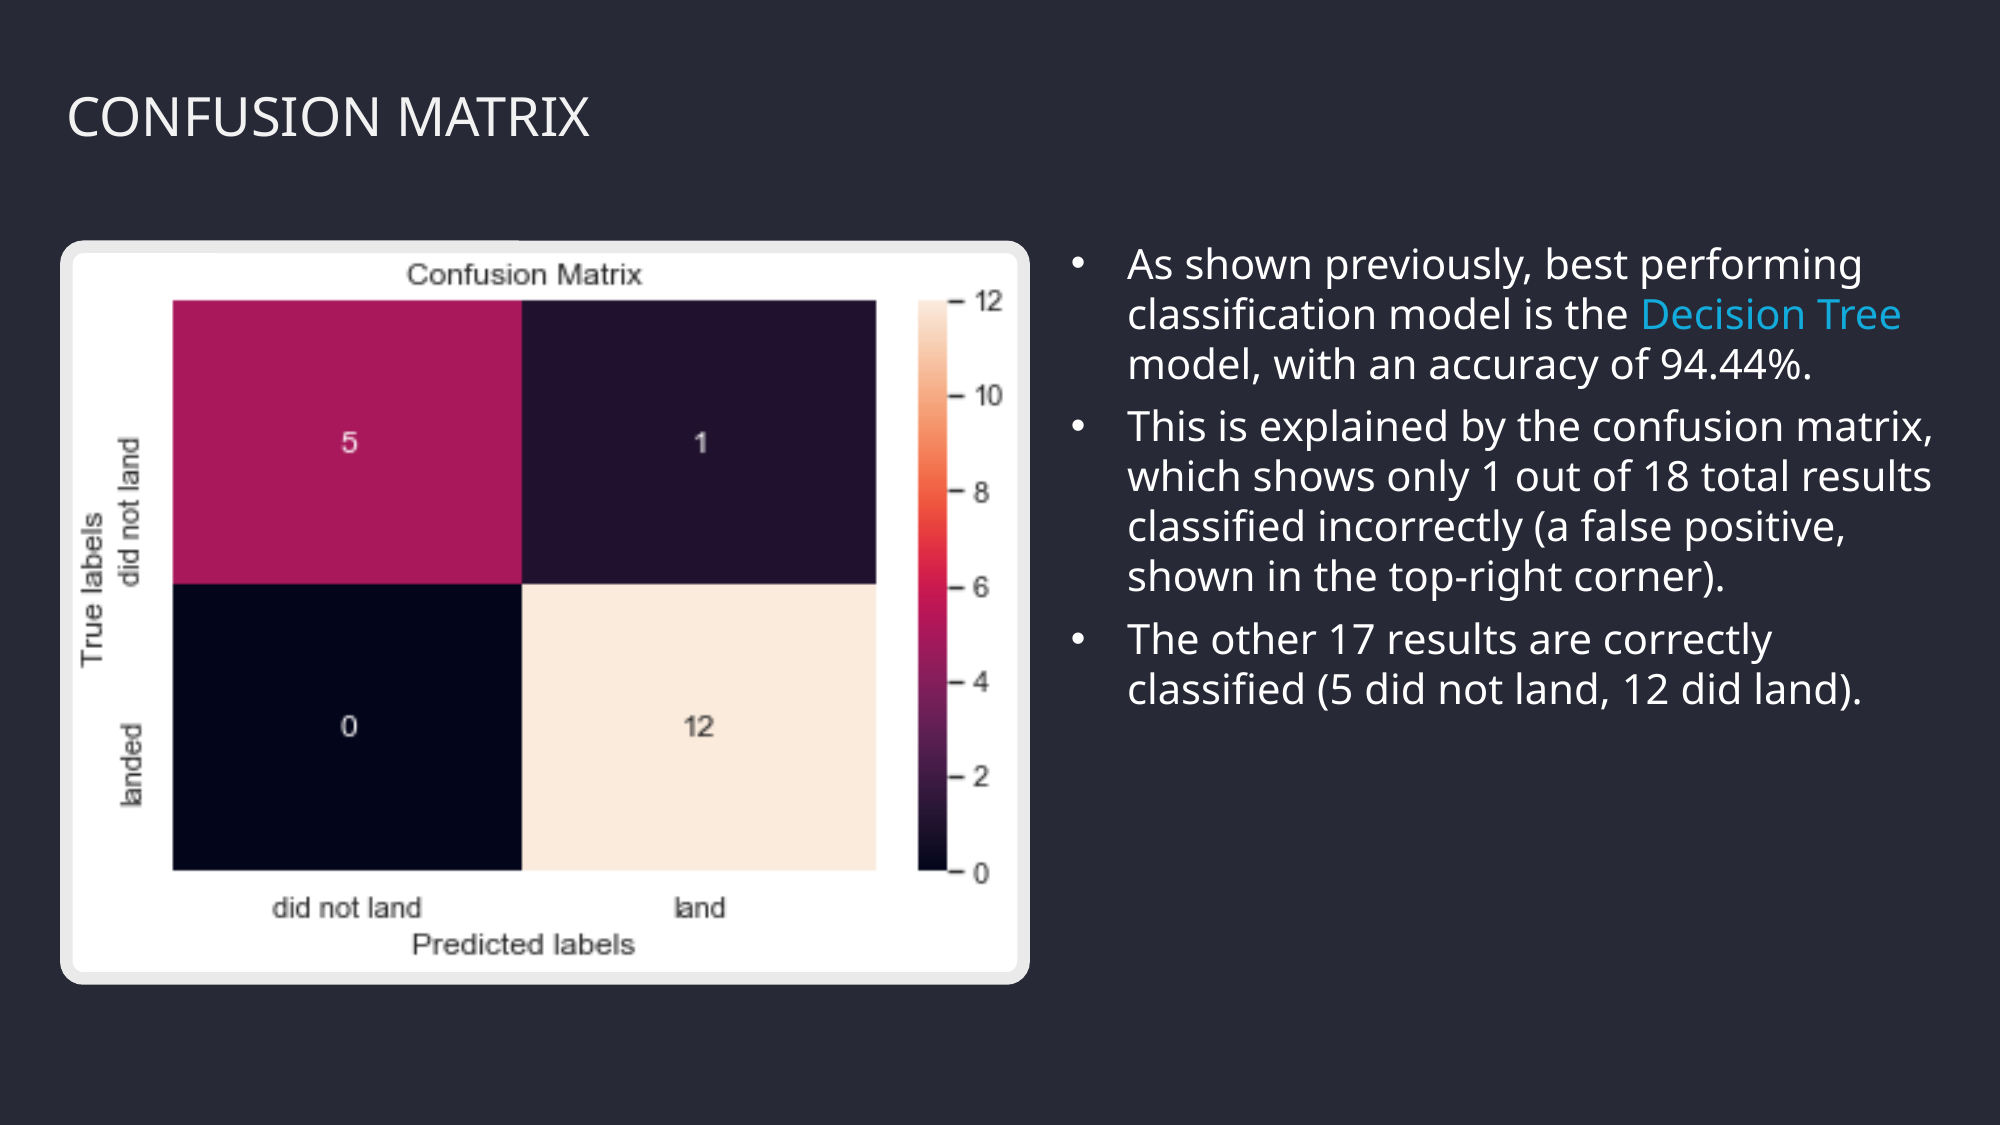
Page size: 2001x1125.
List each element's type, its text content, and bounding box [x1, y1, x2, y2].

picture [66, 246, 1024, 979]
list As shown previously, best performing classification model is the Decision Tree model, with an accuracy of 94.44%. This is explained by the confusion matrix, which shows only 1 out of 18 total results classified incorrectly (a false positive, shown in the top-right corner). The other 17 results are correctly classified (5 did not land, 12 did land). [1070, 237, 1938, 1050]
title Confusion Matrix [66, 30, 1863, 149]
